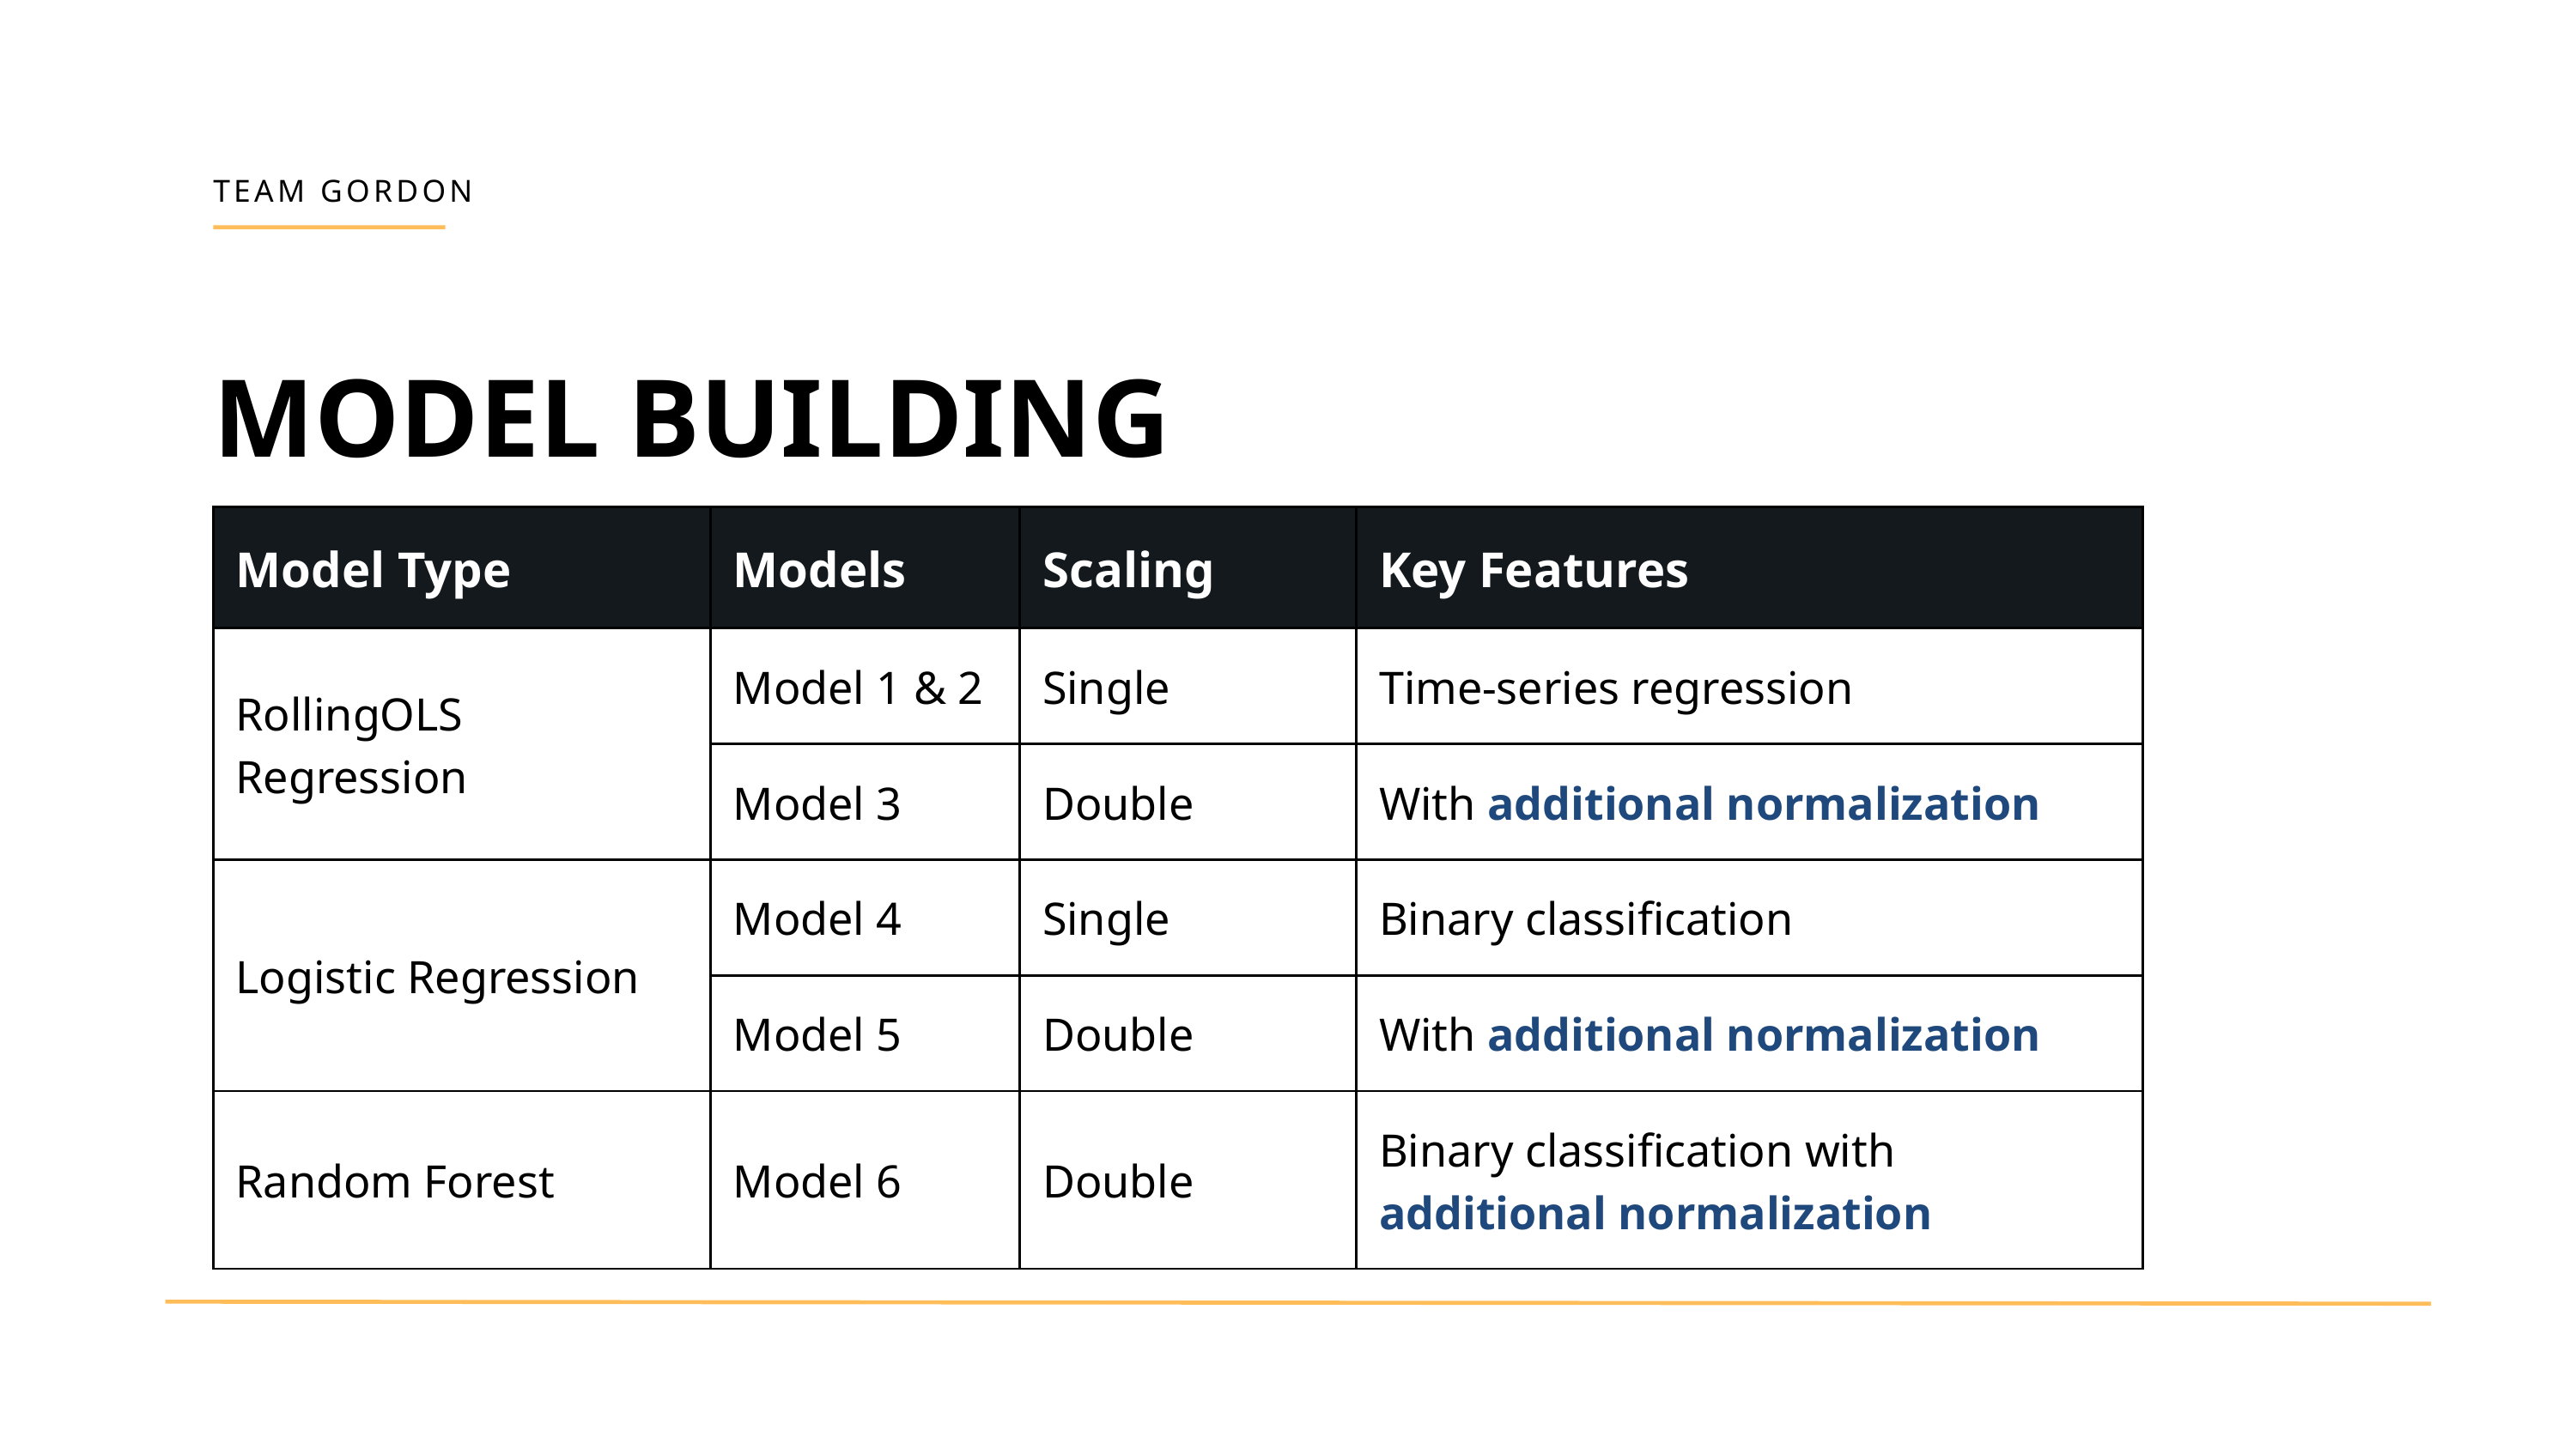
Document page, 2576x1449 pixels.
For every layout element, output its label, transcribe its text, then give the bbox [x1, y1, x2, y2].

table_cell Single [1021, 629, 1355, 743]
table_cell Single [1021, 861, 1355, 974]
table_cell Random Forest [215, 1092, 709, 1268]
table_cell Model 4 [712, 861, 1018, 974]
table_cell Model 3 [712, 745, 1018, 858]
table_cell Binary classification [1358, 861, 2142, 974]
table_cell Model 6 [712, 1092, 1018, 1268]
text_box TEAM GORDON [213, 165, 572, 209]
table_cell Binary classification with additional normalization [1358, 1092, 2142, 1268]
table_cell Double [1021, 745, 1355, 858]
table_header Scaling [1021, 508, 1355, 627]
table_header Model Type [215, 508, 709, 627]
table_cell With additional normalization [1358, 745, 2142, 858]
table_cell Double [1021, 977, 1355, 1090]
text_box MODEL BUILDING [213, 334, 1541, 479]
table_cell Time-series regression [1358, 629, 2142, 743]
table_cell RollingOLS Regression [215, 629, 709, 858]
table_cell Logistic Regression [215, 861, 709, 1090]
table_cell With additional normalization [1358, 977, 2142, 1090]
table_header Models [712, 508, 1018, 627]
table_cell Model 5 [712, 977, 1018, 1090]
table_header Key Features [1358, 508, 2142, 627]
table_cell Model 1 & 2 [712, 629, 1018, 743]
table_cell Double [1021, 1092, 1355, 1268]
